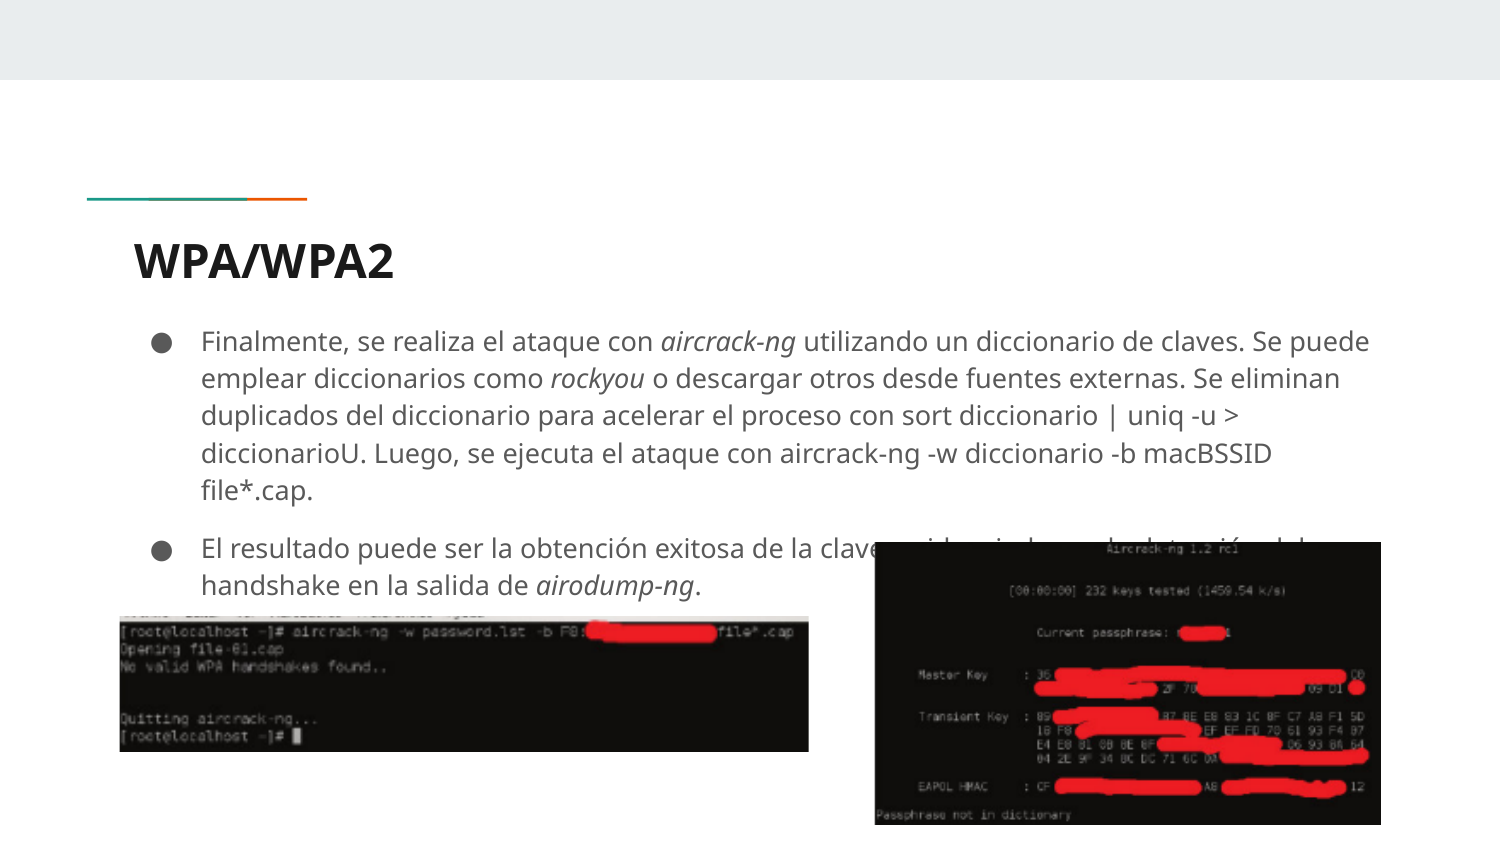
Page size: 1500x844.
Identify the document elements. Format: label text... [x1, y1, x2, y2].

picture [874, 542, 1382, 826]
list Finalmente, se realiza el ataque con aircrack-ng utilizando un diccionario de claves. Se puede emplear diccionarios como rockyou o descargar otros desde fuentes externas. Se eliminan duplicados del diccionario para acelerar el proceso con sort diccionario | uniq -u > diccionarioU. Luego, se ejecuta el ataque con aircrack-ng -w diccionario -b macBSSID file*.cap. El resultado puede ser la obtención exitosa de la clave, evidenciada por la detección del handshake en la salida de airodump-ng. [110, 304, 1389, 628]
title WPA/WPA2 [119, 216, 1381, 304]
picture [119, 616, 809, 752]
